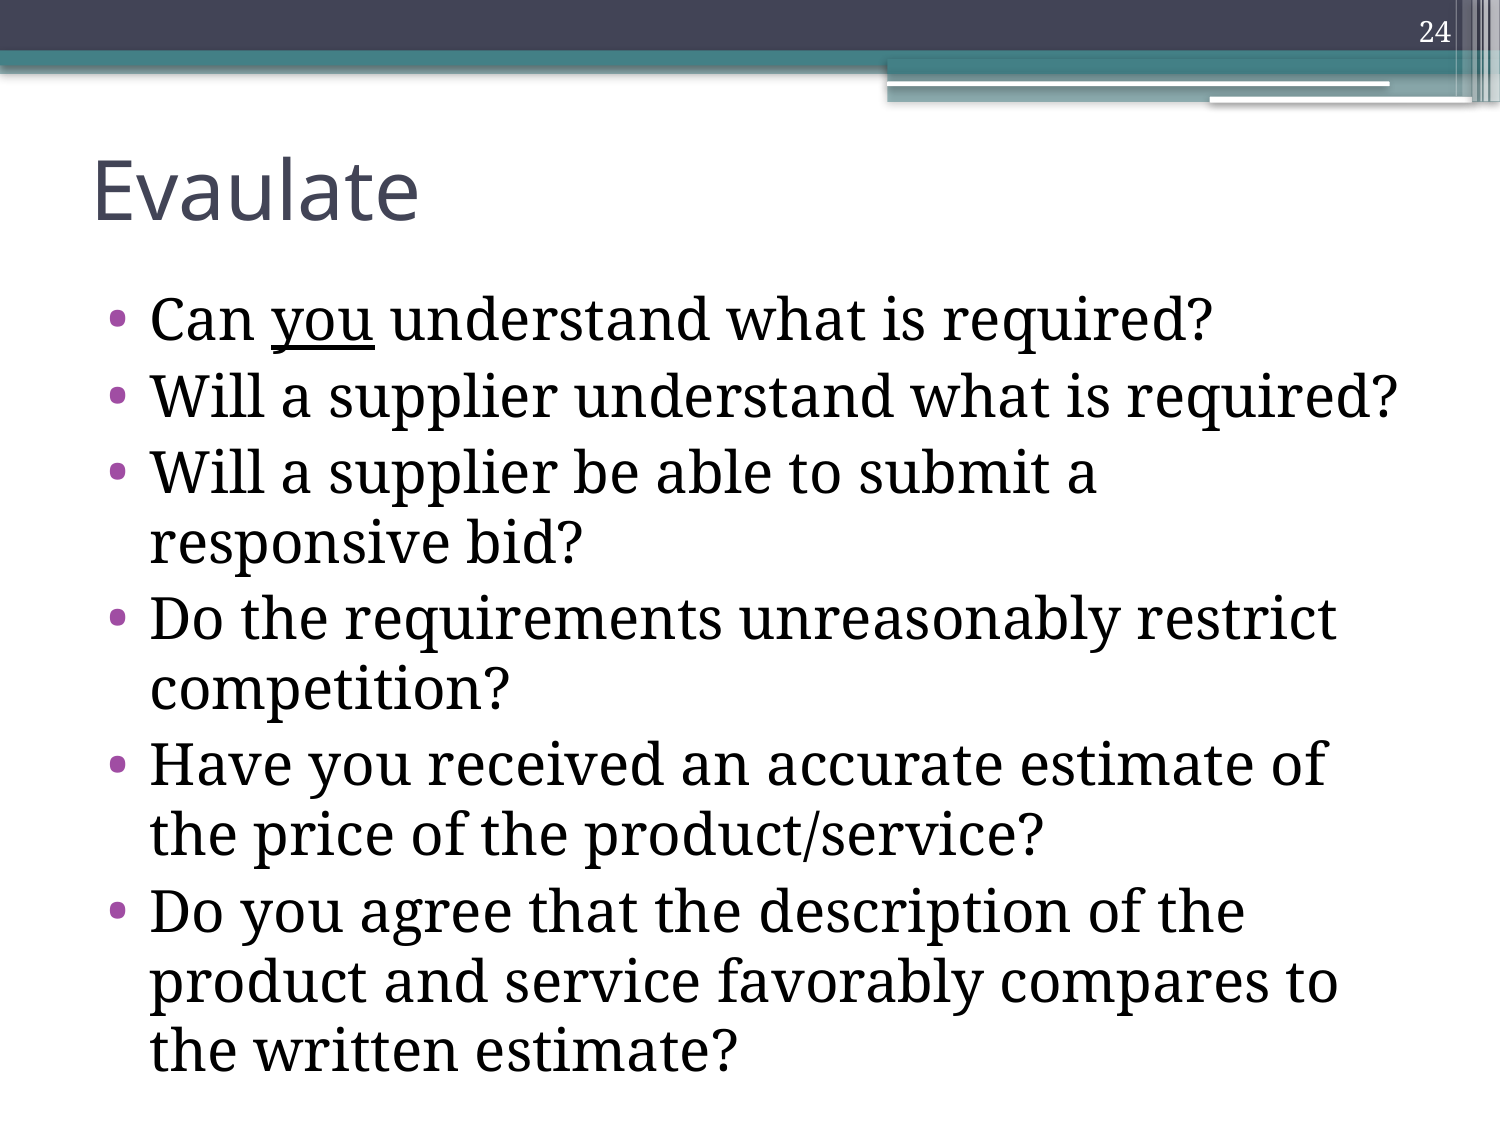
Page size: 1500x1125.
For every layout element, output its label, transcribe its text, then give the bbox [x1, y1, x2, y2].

title Evaulate [74, 99, 1426, 274]
slide_number 24 [1340, 0, 1466, 61]
list Can you understand what is required? Will a supplier understand what is required? Will a supplier be able to submit a responsive bid? Do the requirements unreasonably restrict competition? Have you received an accurate estimate of the price of the product/service? Do you agree that the description of the product and service favorably compares to the written estimate? [74, 274, 1426, 1076]
